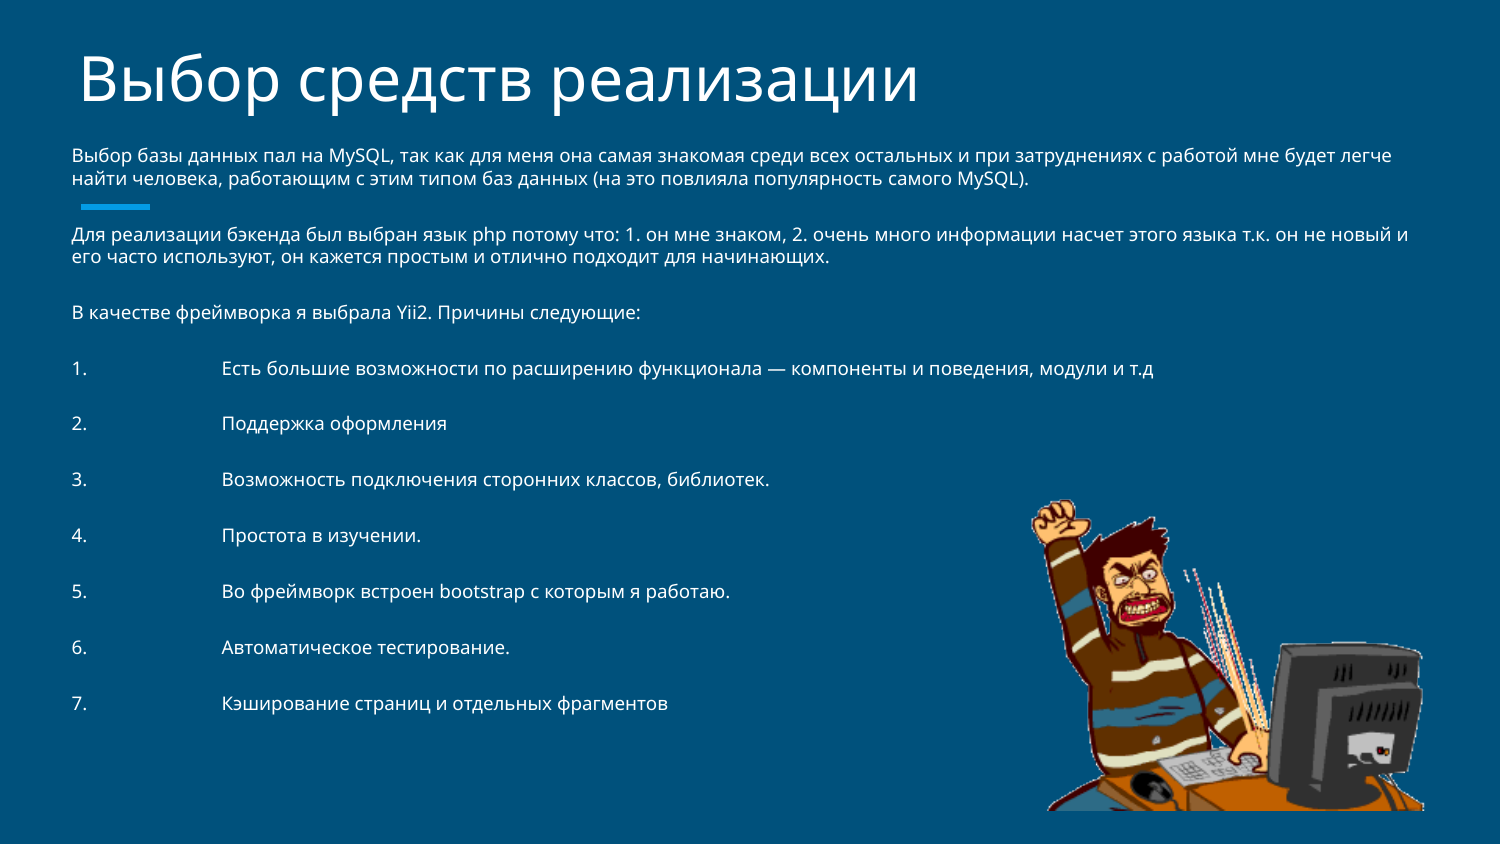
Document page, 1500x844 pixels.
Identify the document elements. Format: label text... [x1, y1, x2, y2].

title Выбор средств реализации [63, 16, 1437, 129]
picture [1184, 570, 1189, 582]
list Выбор базы данных пал на MySQL, так как для меня она самая знакомая среди всех остальных и при затруднениях с работой мне будет легче найти человека, работающим с этим типом баз данных (на это повлияла популярность самого MySQL). Для реализации бэкенда был выбран язык php потому что: 1. он мне знаком, 2. очень много информации насчет этого языка т.к. он не новый и его часто используют, он кажется простым и отлично подходит для начинающих. В качестве фреймворка я выбрала Yii2. Причины следующие: 1. Есть большие возможности по расширению функционала — компоненты и поведения, модули и т.д 2. Поддержка оформления 3. Возможность подключения сторонних классов, библиотек. 4. Простота в изучении. 5. Во фреймворк встроен bootstrap с которым я работаю. 6. Автоматическое тестирование. 7. Кэширование страниц и отдельных фрагментов [56, 128, 1430, 811]
picture [1032, 500, 1424, 810]
